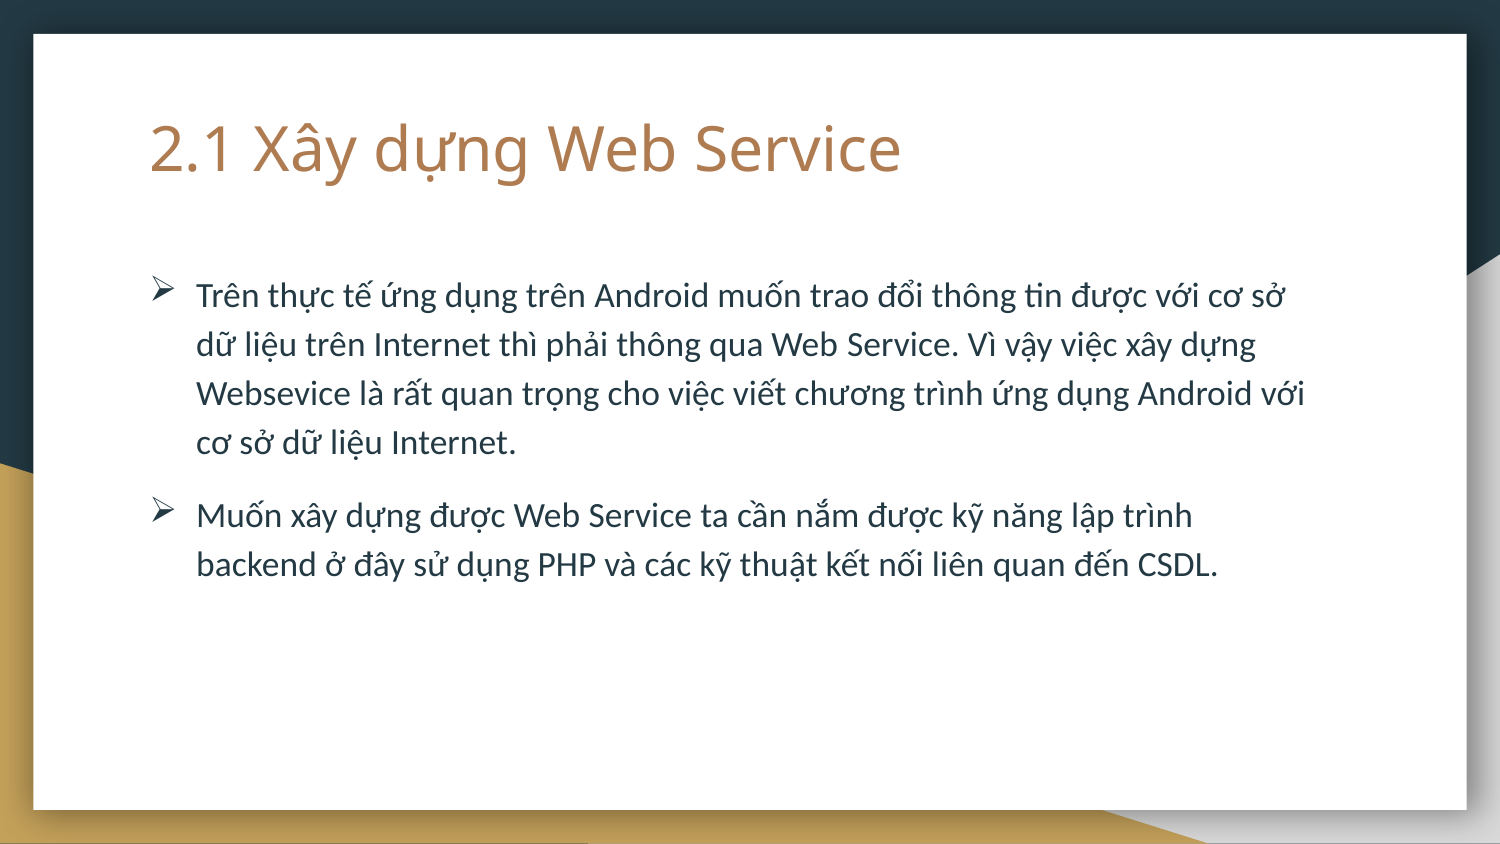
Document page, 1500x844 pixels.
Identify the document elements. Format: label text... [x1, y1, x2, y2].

title 2.1 Xây dựng Web Service [134, 93, 1366, 251]
text_box Trên thực tế ứng dụng trên Android muốn trao đổi thông tin được với cơ sở dữ liệu trên Internet thì phải thông qua Web Service. Vì vậy việc xây dựng Websevice là rất quan trọng cho việc viết chương trình ứng dụng Android với cơ sở dữ liệu Internet. Muốn xây dựng được Web Service ta cần nắm được kỹ năng lập trình backend ở đây sử dụng PHP và các kỹ thuật kết nối liên quan đến CSDL. [134, 250, 1331, 704]
